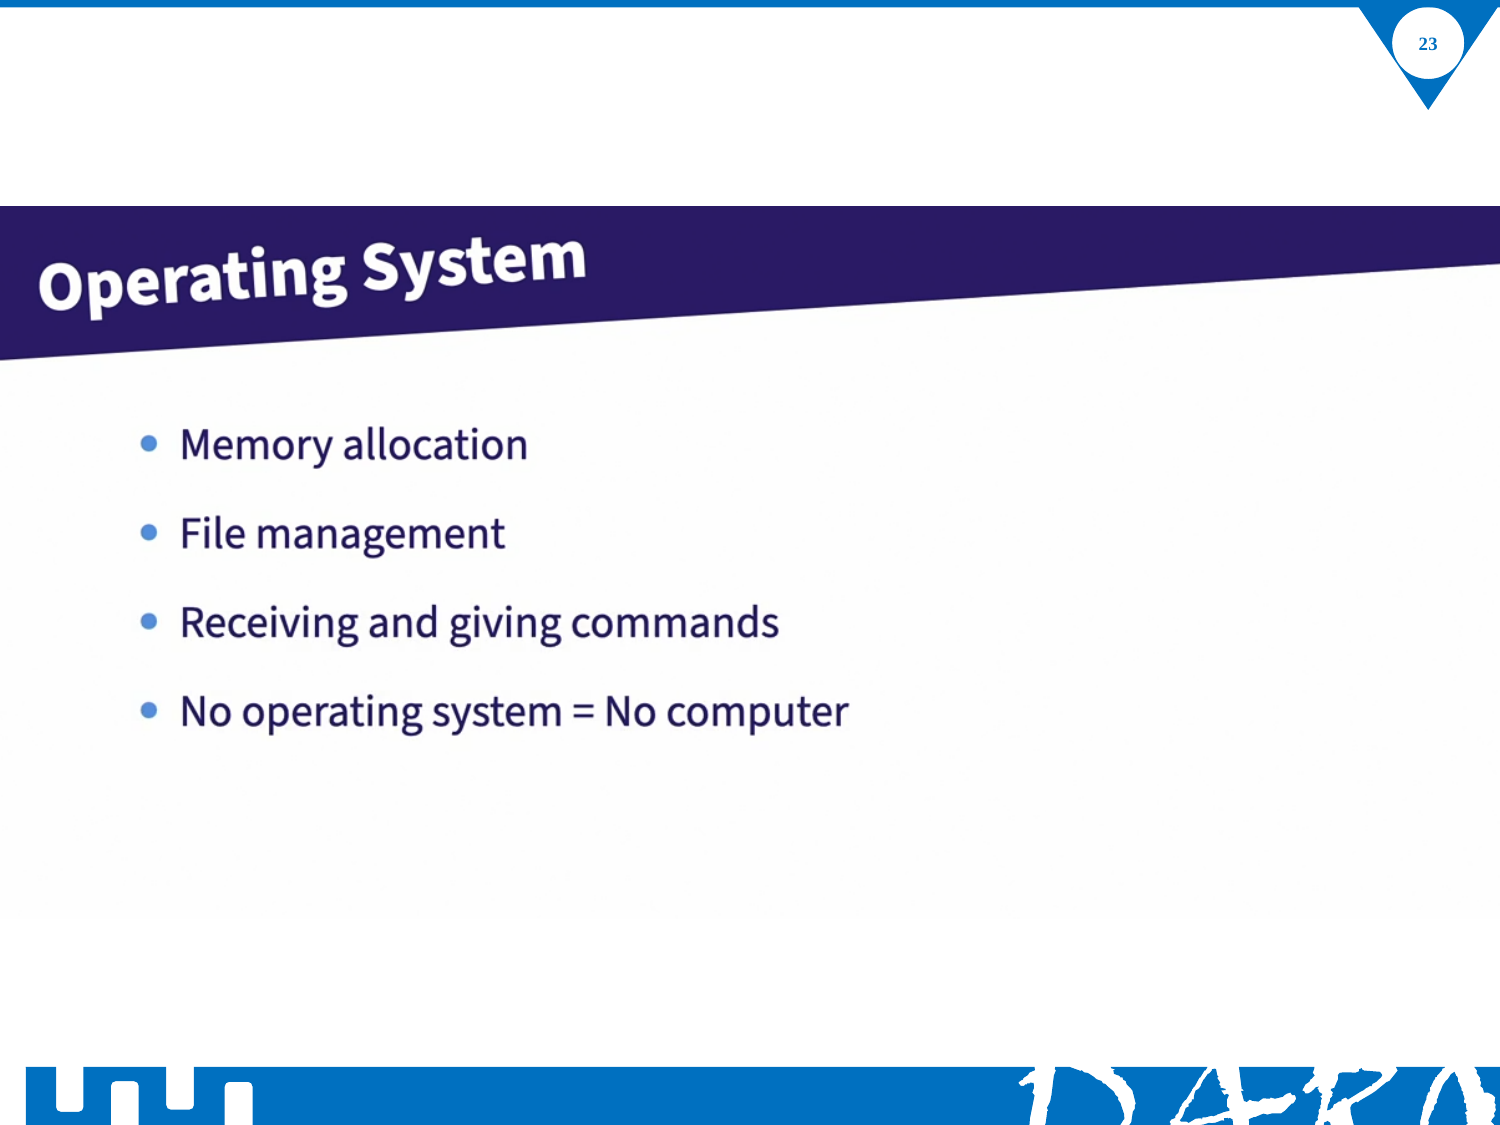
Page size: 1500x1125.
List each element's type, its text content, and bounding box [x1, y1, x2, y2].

slide_number 23 [1259, 13, 1500, 73]
picture [0, 206, 1500, 919]
